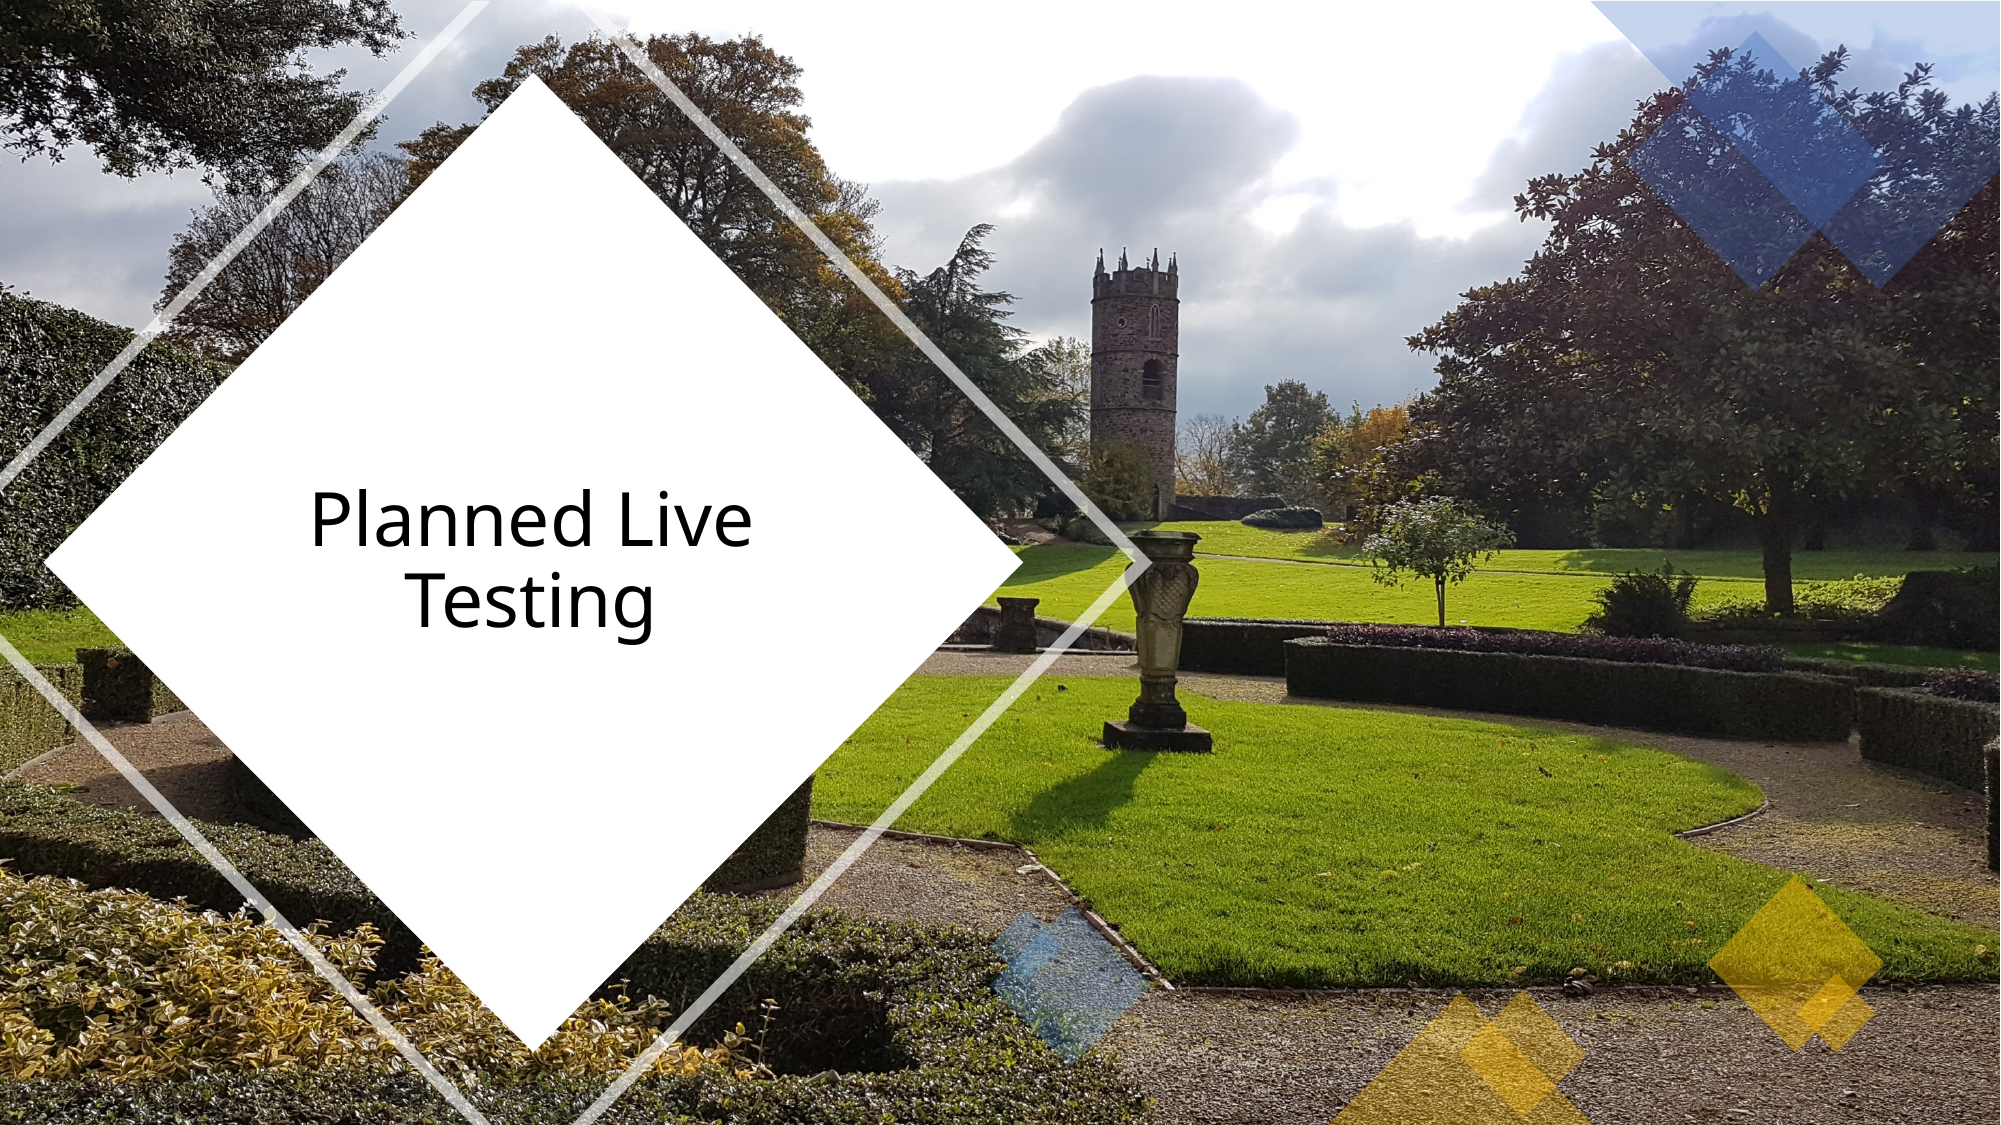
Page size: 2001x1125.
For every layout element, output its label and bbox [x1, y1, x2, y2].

text_box [1326, 991, 1595, 1125]
text_box [999, 920, 1128, 1043]
text_box [1732, 900, 1865, 1041]
picture [0, 0, 2000, 1125]
